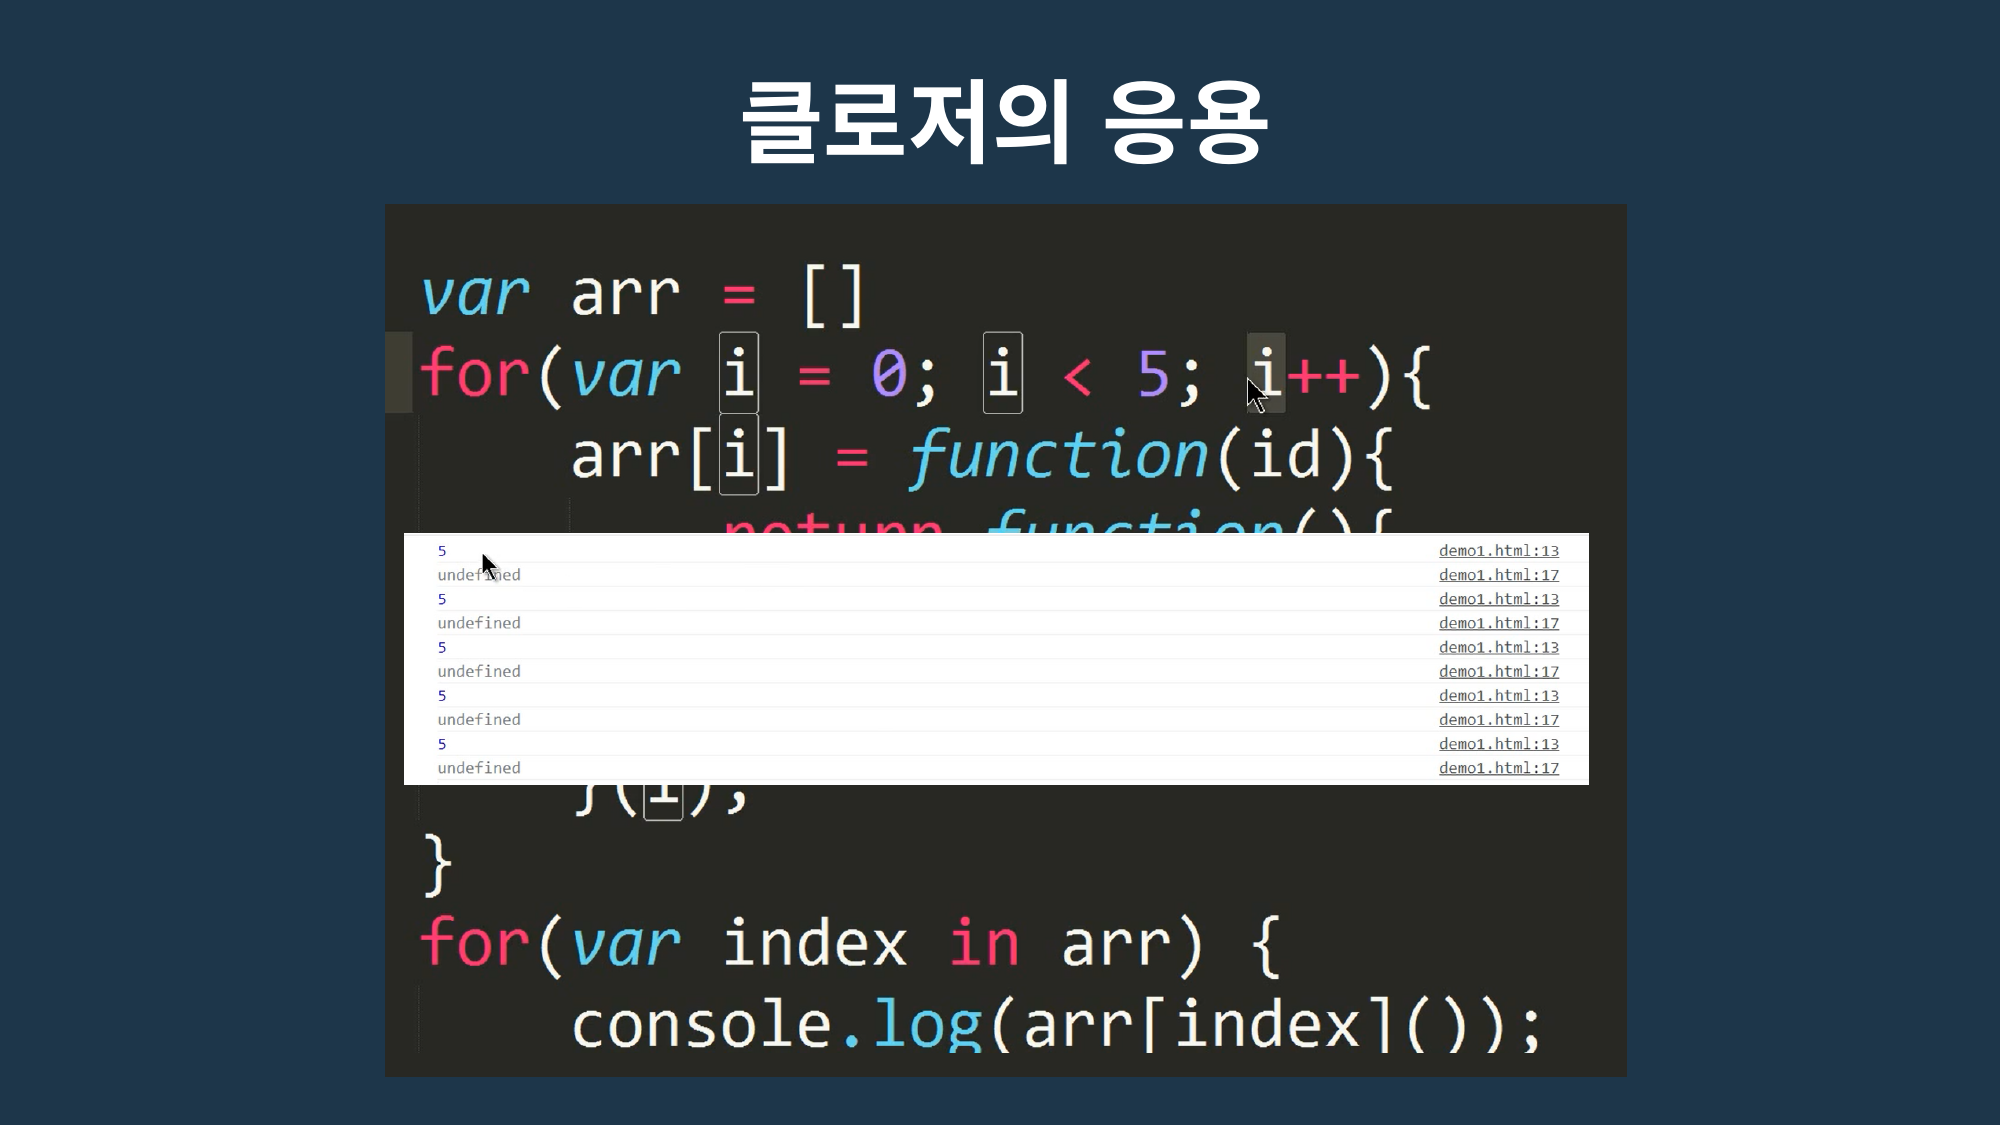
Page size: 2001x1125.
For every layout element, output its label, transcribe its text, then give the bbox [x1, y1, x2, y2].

text_box 클로저의 응용 [552, 2, 1459, 183]
picture [385, 204, 1627, 1077]
